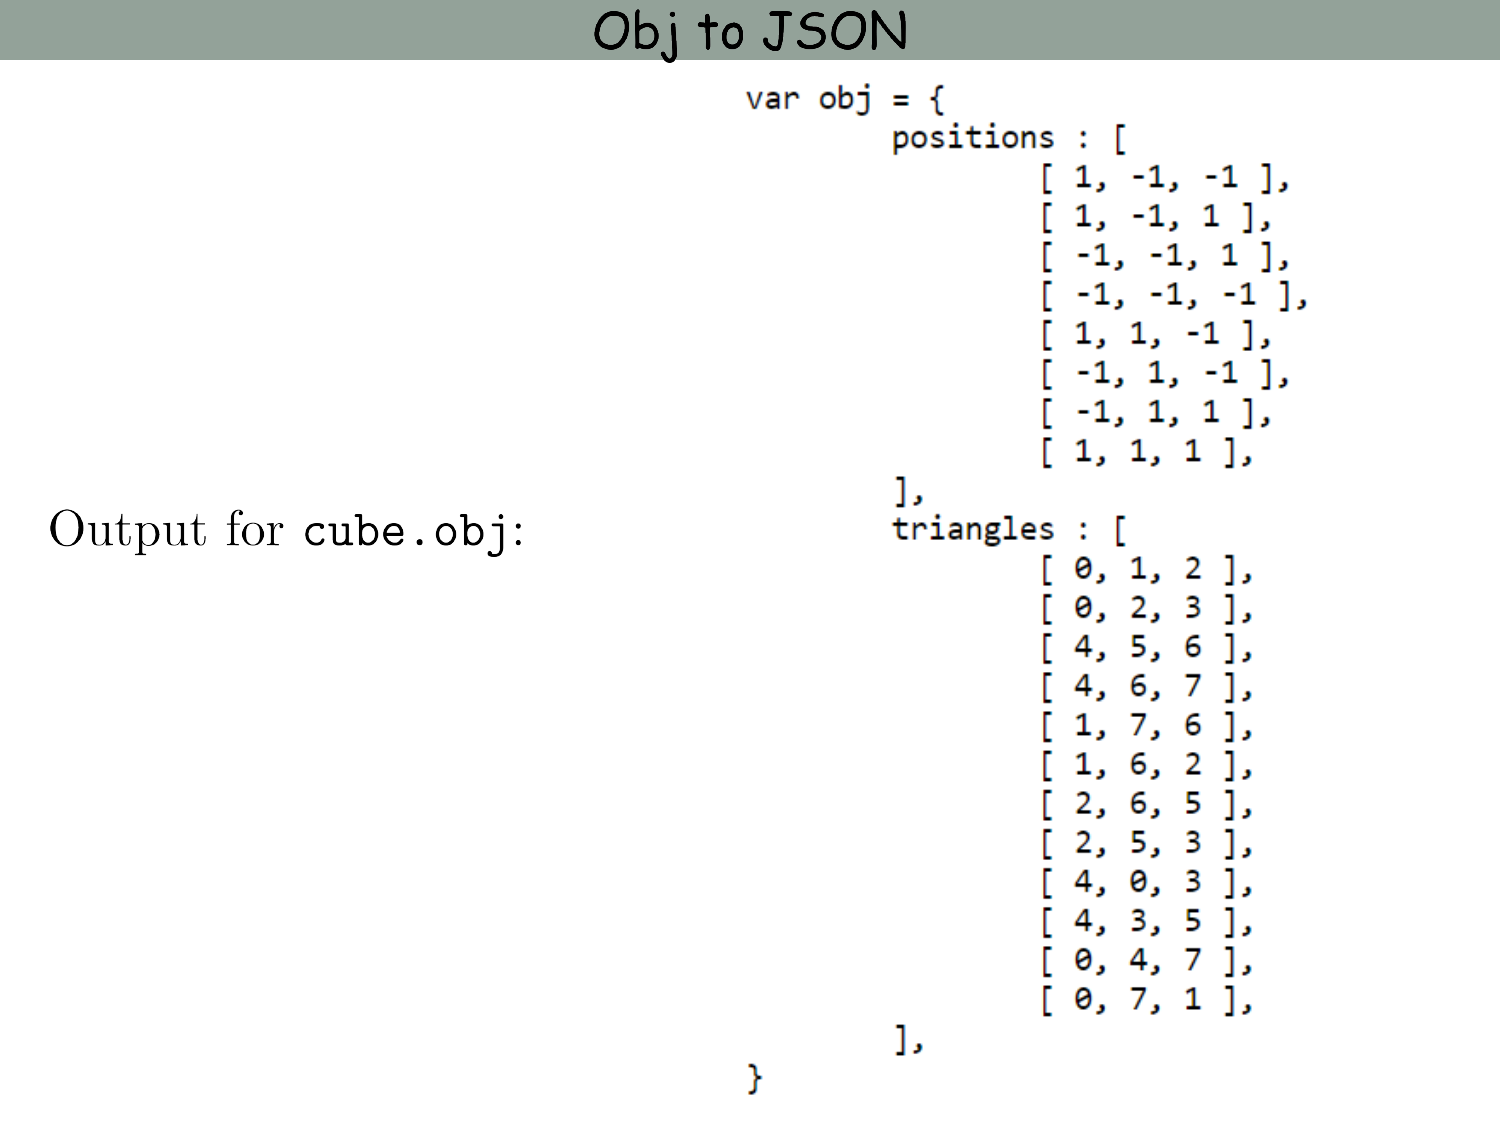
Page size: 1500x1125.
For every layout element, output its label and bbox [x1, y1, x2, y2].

picture [737, 82, 1313, 1100]
picture [594, 9, 906, 63]
picture [49, 508, 521, 557]
